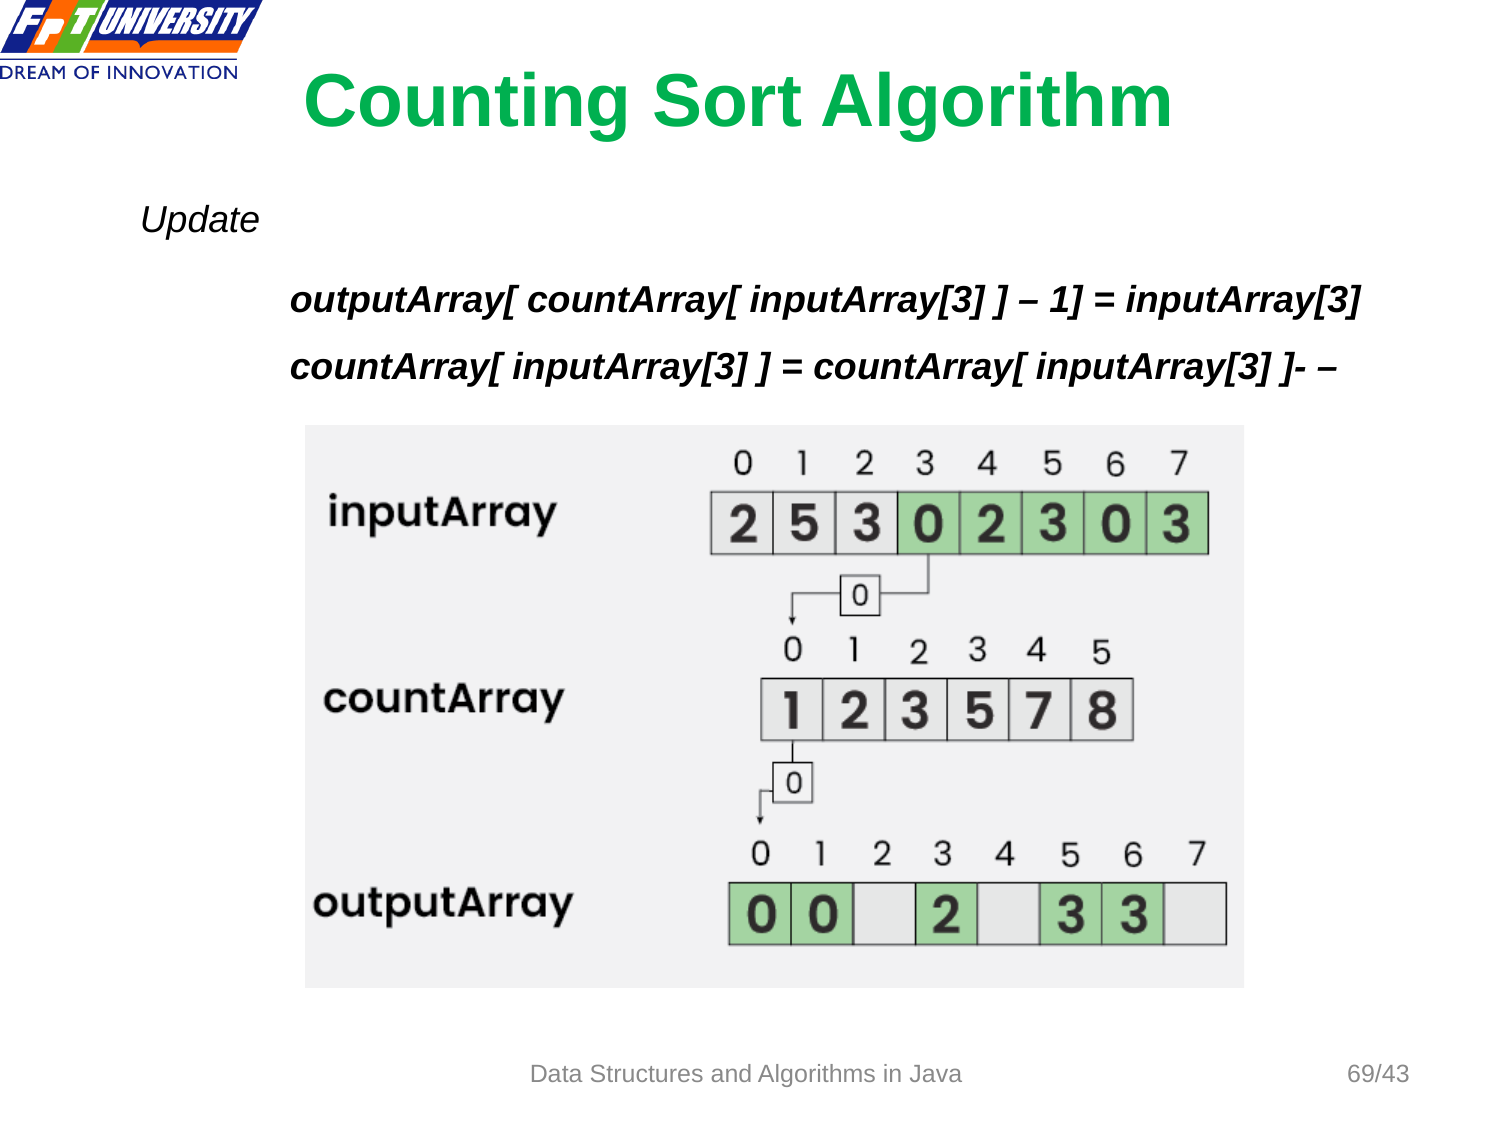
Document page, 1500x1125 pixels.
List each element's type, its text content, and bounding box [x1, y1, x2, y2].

text_box Update outputArray[ countArray[ inputArray[3] ] – 1] = inputArray[3] countArray[ inputArray[3] ] = countArray[ inputArray[3] ]- – [125, 164, 1425, 462]
picture [304, 424, 1245, 988]
slide_number 69/43 [1074, 1042, 1425, 1103]
picture [0, 0, 263, 79]
footer Data Structures and Algorithms in Java [474, 1042, 1025, 1103]
title Counting Sort Algorithm [63, 42, 1415, 151]
